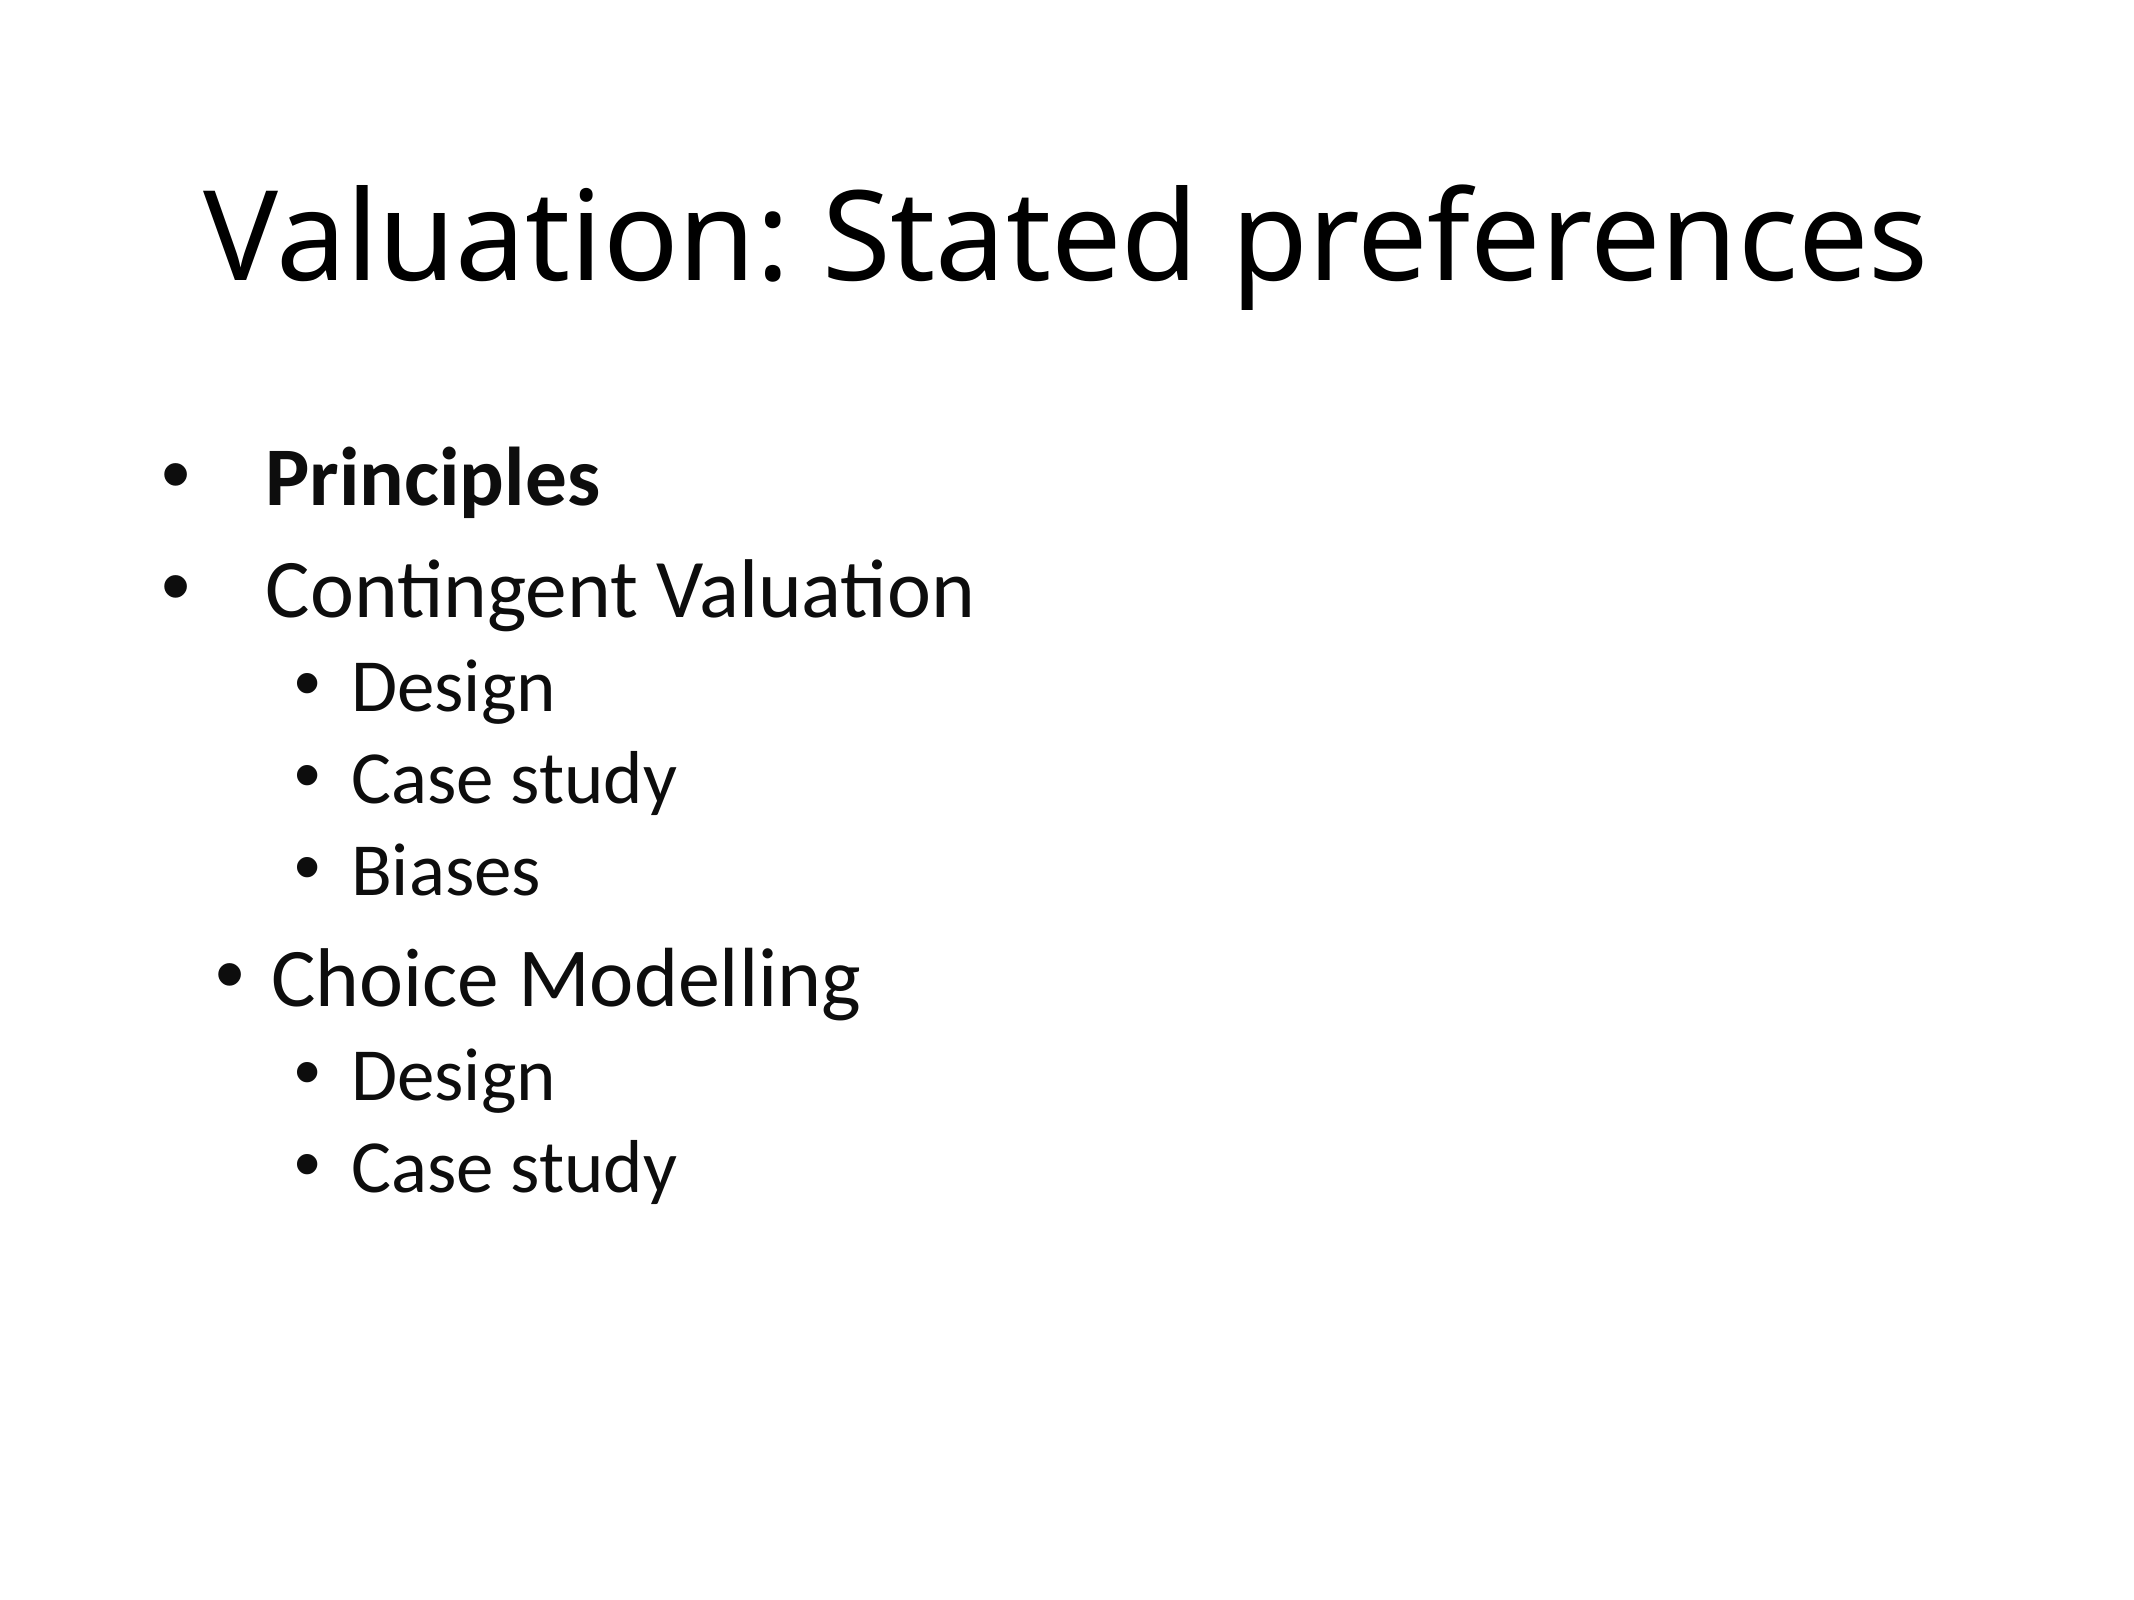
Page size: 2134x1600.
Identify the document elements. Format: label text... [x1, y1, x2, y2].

title Valuation: Stated preferences [146, 85, 1987, 395]
list Principles Contingent Valuation Design Case study Biases Choice Modelling Design Case study [146, 425, 1987, 1442]
